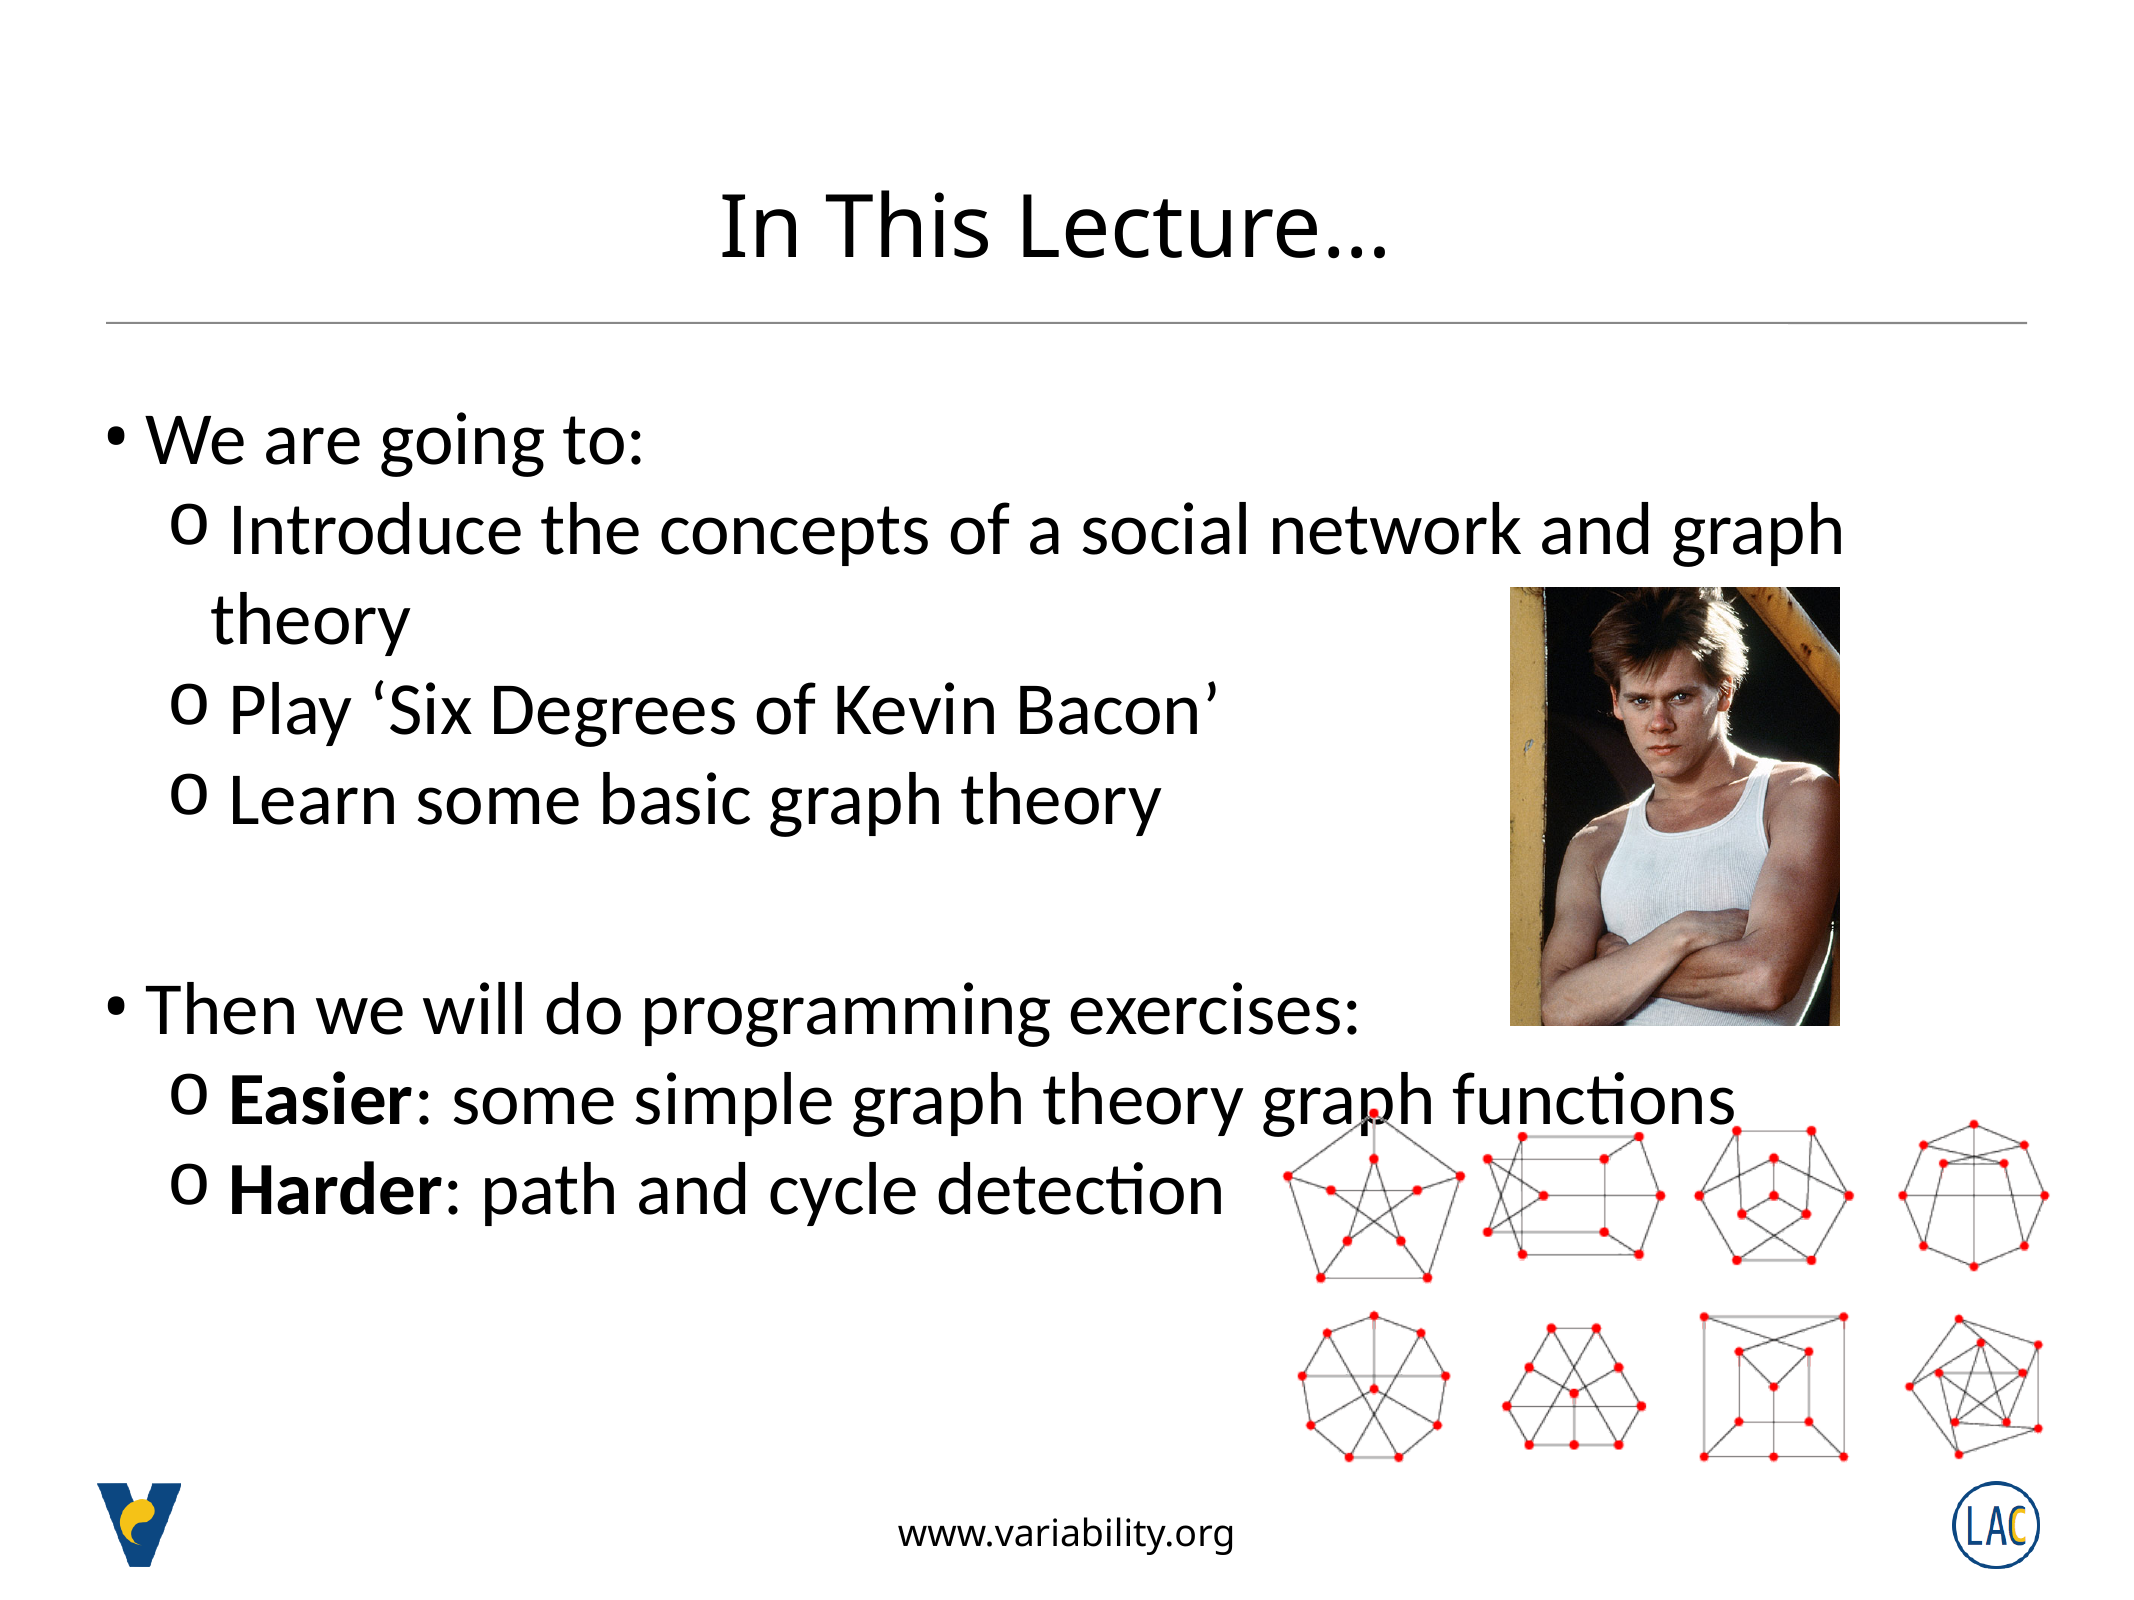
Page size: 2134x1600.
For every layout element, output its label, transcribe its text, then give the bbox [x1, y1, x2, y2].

picture [1510, 587, 1840, 1026]
picture [1278, 1104, 2072, 1479]
title In This Lecture… [93, 54, 2040, 284]
picture [1952, 1481, 2040, 1569]
picture [97, 1483, 181, 1567]
list We are going to: Introduce the concepts of a social network and graph theory Play ‘Six Degrees of Kevin Bacon’ Learn some basic graph theory Then we will do programming exercises: Easier: some simple graph theory graph functions Harder: path and cycle detection [93, 381, 2040, 1459]
